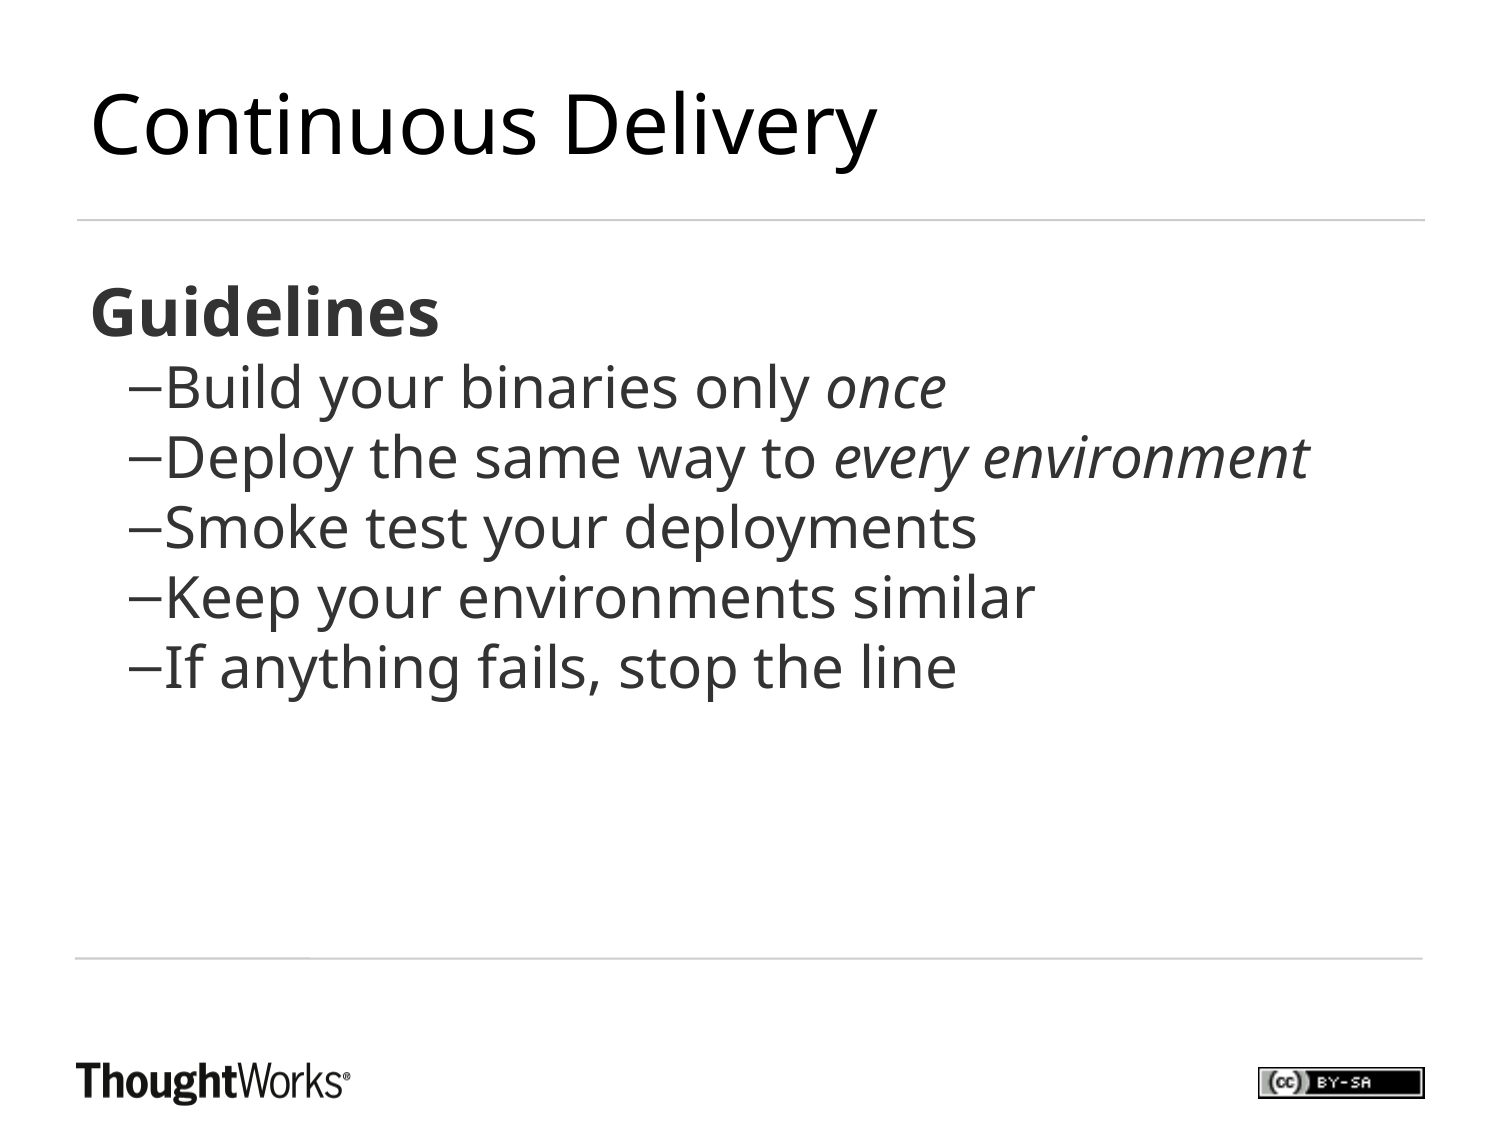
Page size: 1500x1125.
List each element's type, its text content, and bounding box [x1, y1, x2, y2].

text_box Continuous Delivery [75, 45, 1425, 197]
picture [75, 1062, 351, 1106]
picture [1258, 1067, 1425, 1099]
text_box Guidelines Build your binaries only once Deploy the same way to every environment Smoke test your deployments Keep your environments similar If anything fails, stop the line [75, 262, 1425, 948]
